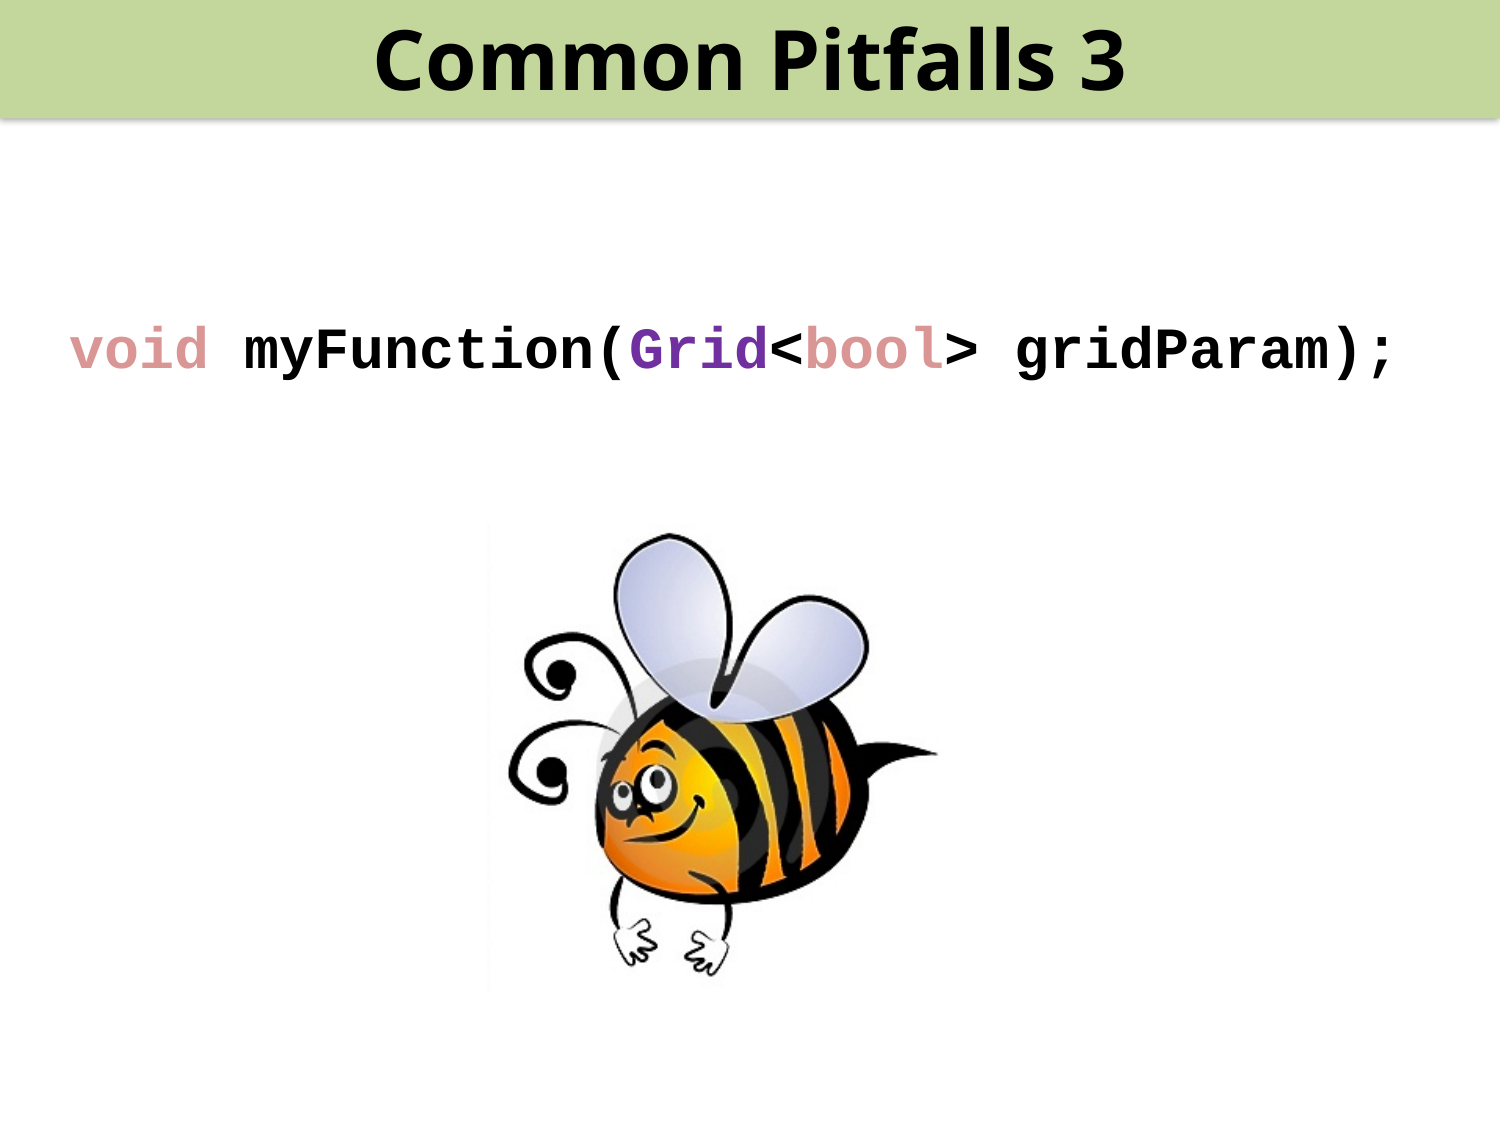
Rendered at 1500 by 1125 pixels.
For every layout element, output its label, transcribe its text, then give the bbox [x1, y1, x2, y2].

text_box Common Pitfalls 3 [0, 0, 1500, 122]
picture [487, 524, 957, 994]
text_box void myFunction(Grid<bool> gridParam); [54, 303, 1415, 388]
